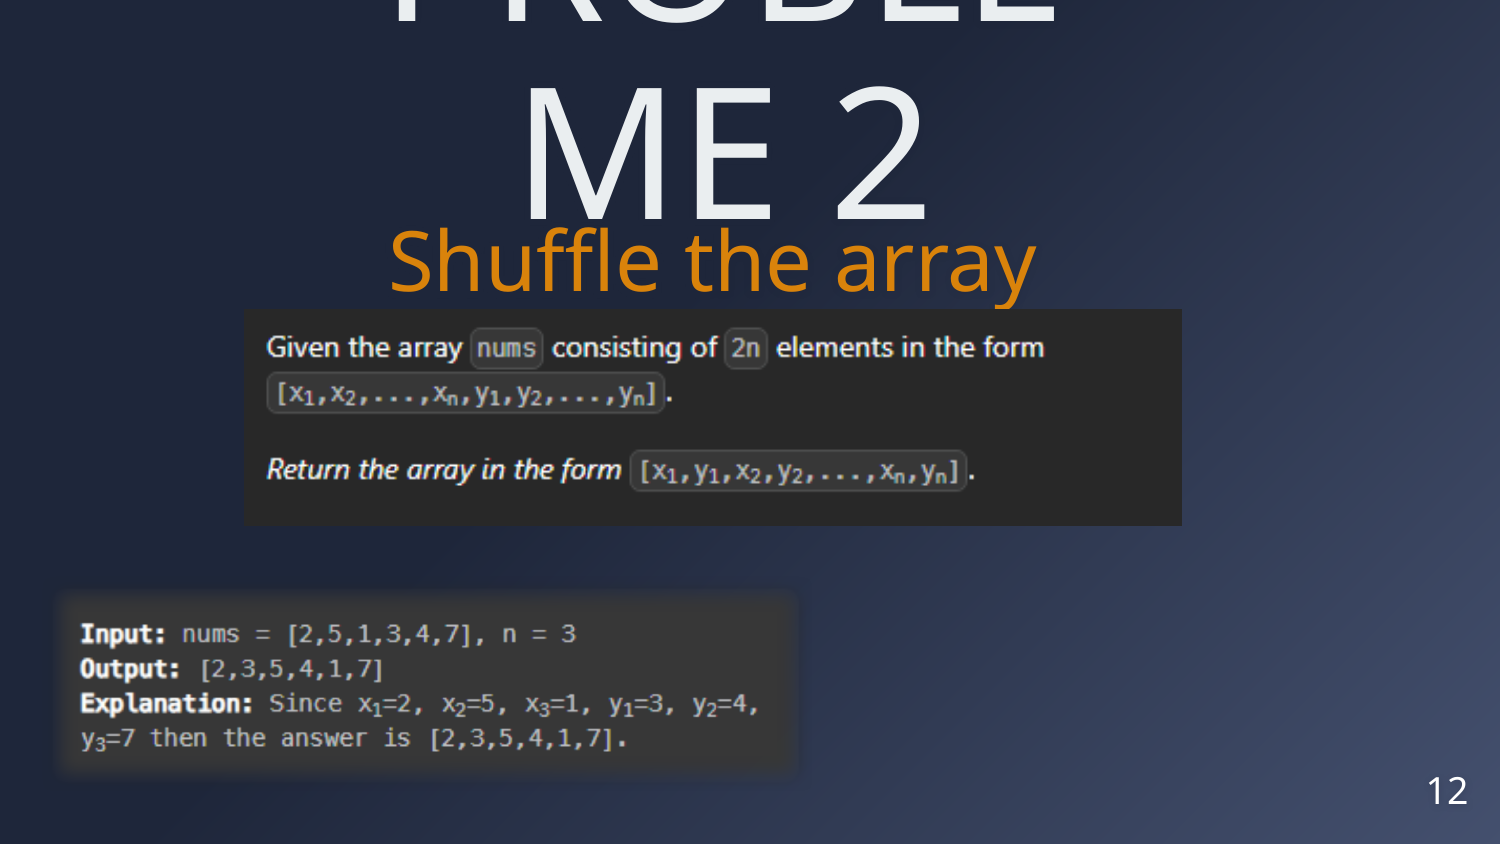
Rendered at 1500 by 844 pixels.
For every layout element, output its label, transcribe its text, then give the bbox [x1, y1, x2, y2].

picture [244, 309, 1182, 527]
picture [42, 576, 813, 791]
text_box Shuffle the array [227, 207, 1199, 310]
slide_number 12 [1378, 761, 1469, 814]
title PROBLEME 2 [352, 48, 1096, 204]
